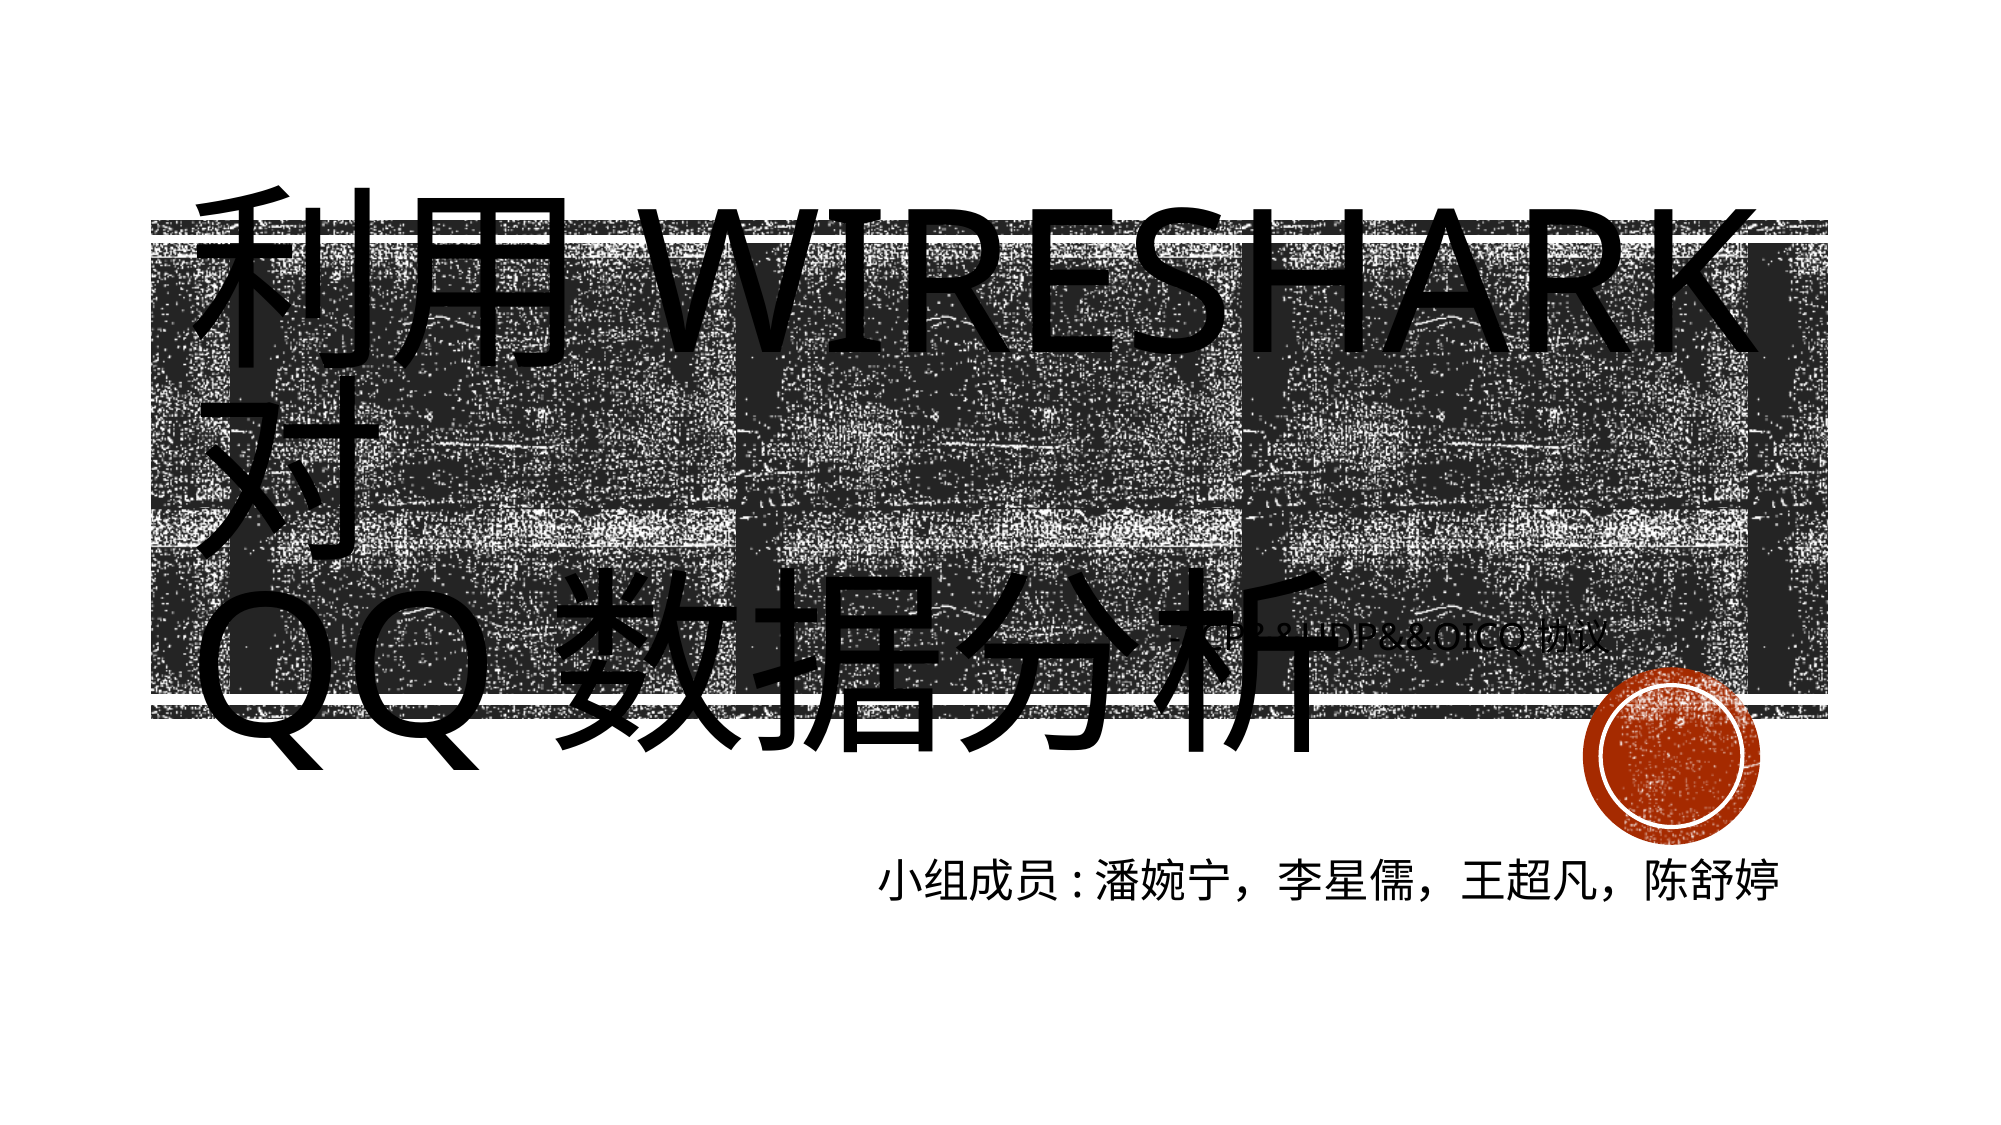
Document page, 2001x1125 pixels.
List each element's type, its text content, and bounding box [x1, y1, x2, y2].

subtitle 小组成员:潘婉宁，李星儒，王超凡，陈舒婷 [262, 850, 2000, 1083]
title 利用WireShark对 QQ数据分析 [172, 237, 1808, 736]
text_box -TCP&&UDP&&OICQ协议 [1154, 605, 1896, 711]
